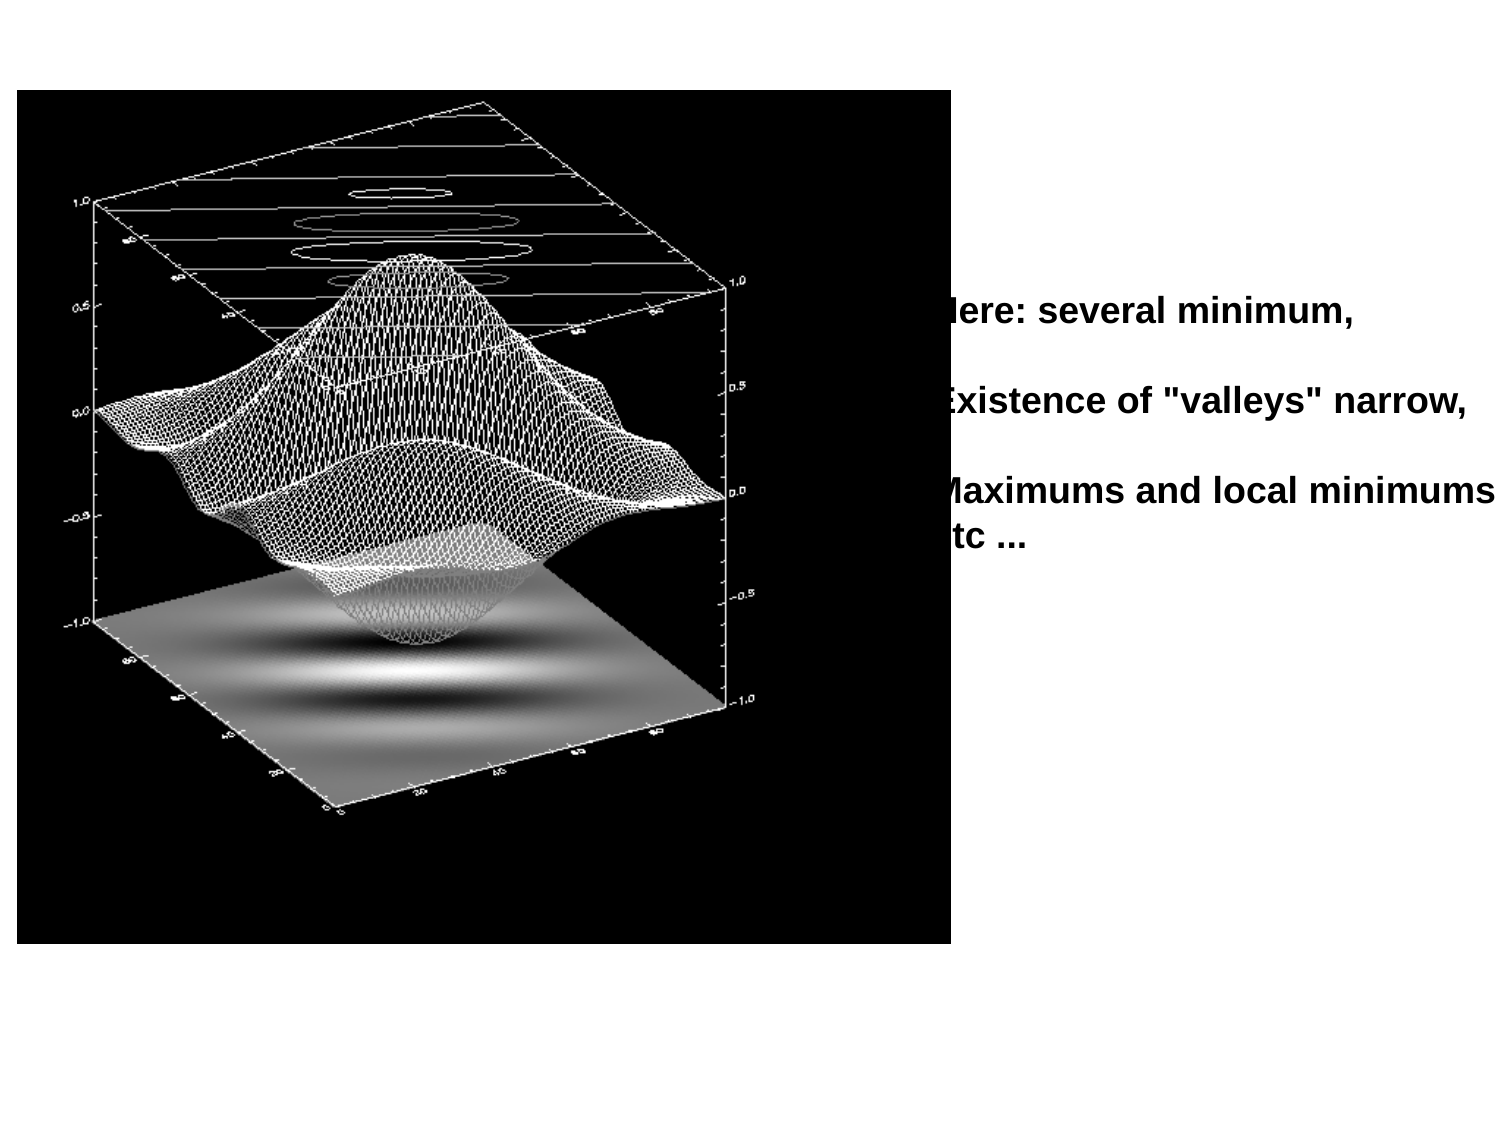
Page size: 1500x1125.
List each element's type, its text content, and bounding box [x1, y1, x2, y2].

picture [17, 90, 951, 944]
text_box Here: several minimum, Existence of "valleys" narrow, Maximums and local minimums etc ... [951, 278, 1500, 565]
